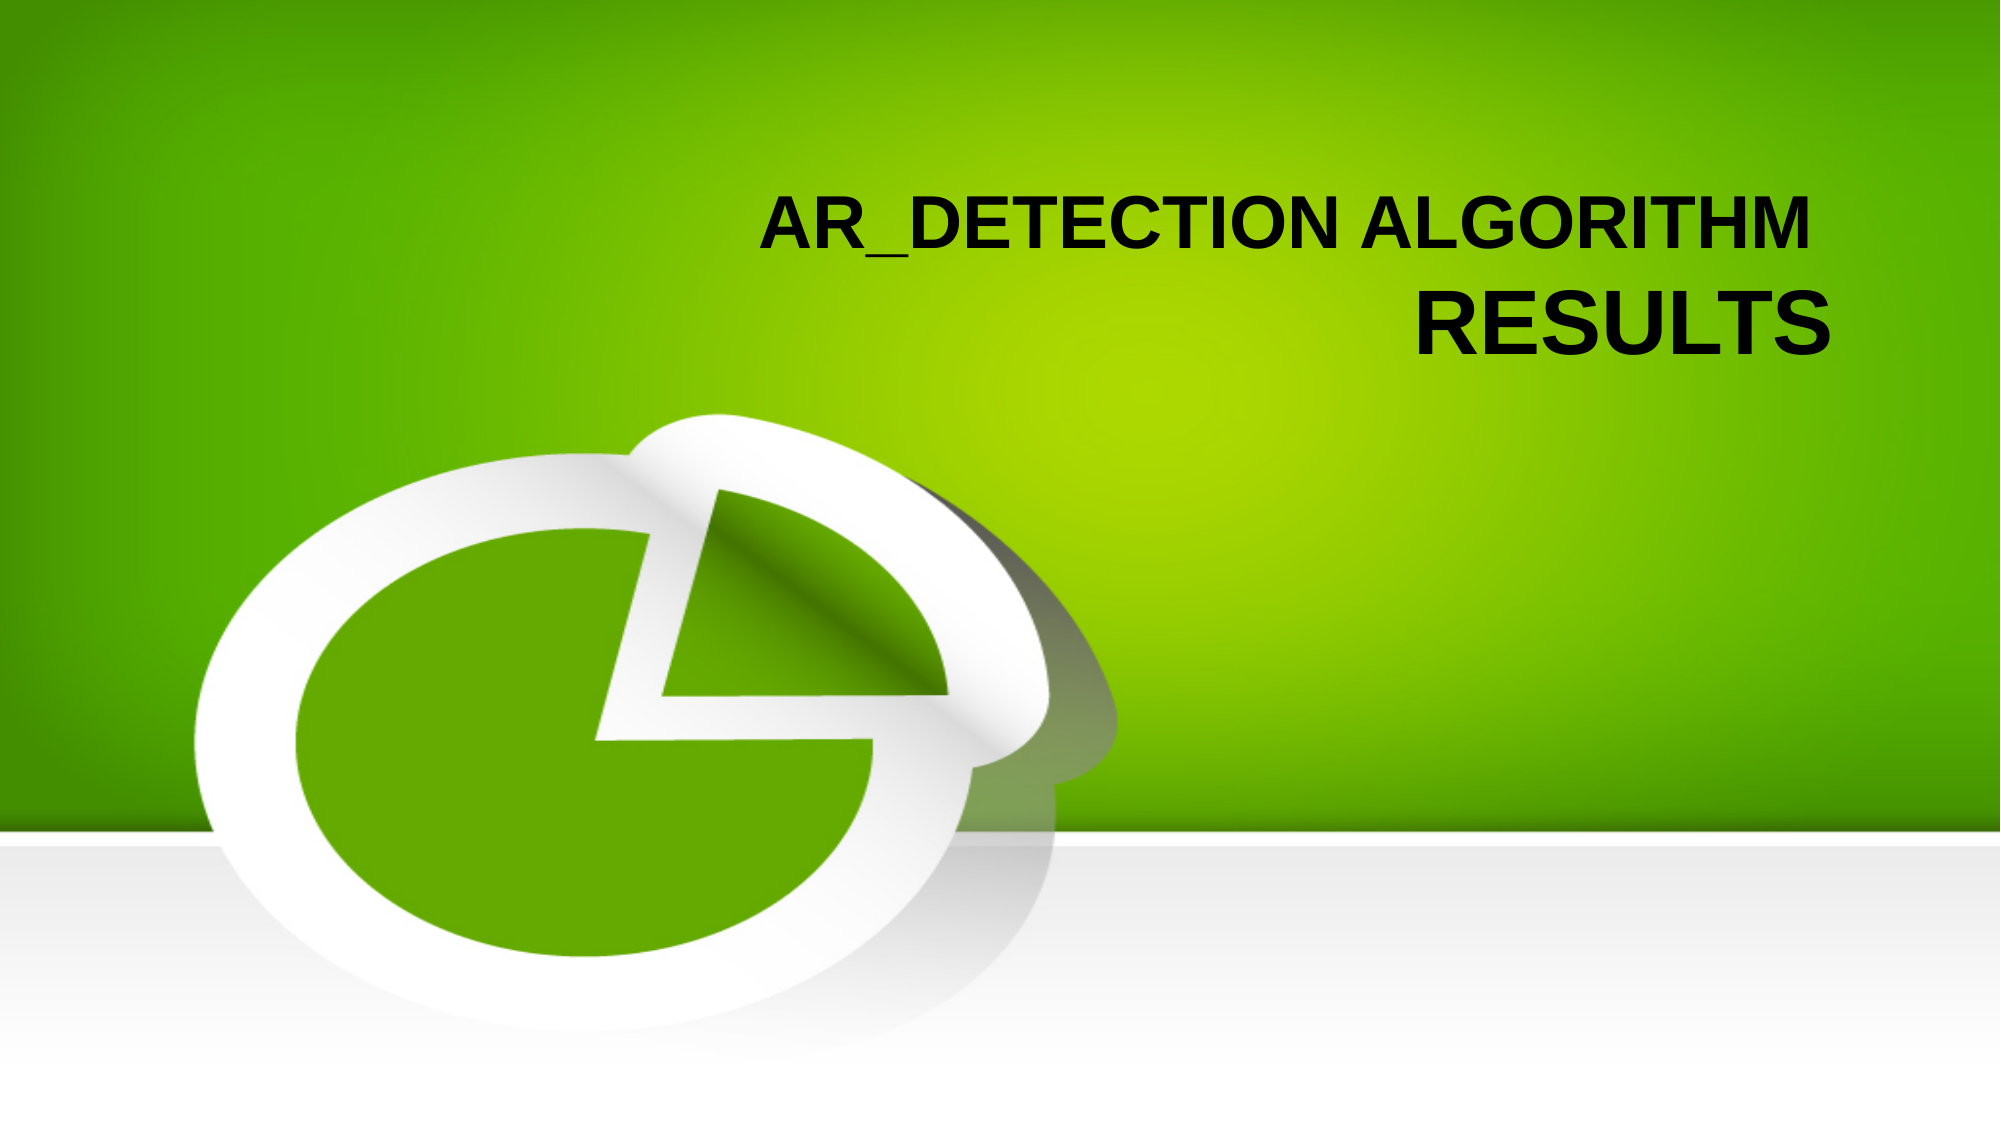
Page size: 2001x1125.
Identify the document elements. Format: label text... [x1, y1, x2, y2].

title AR_DETECTION ALGORITHM RESULTS [338, 184, 1850, 363]
picture [0, 0, 2000, 1125]
subtitle [404, 385, 1918, 674]
